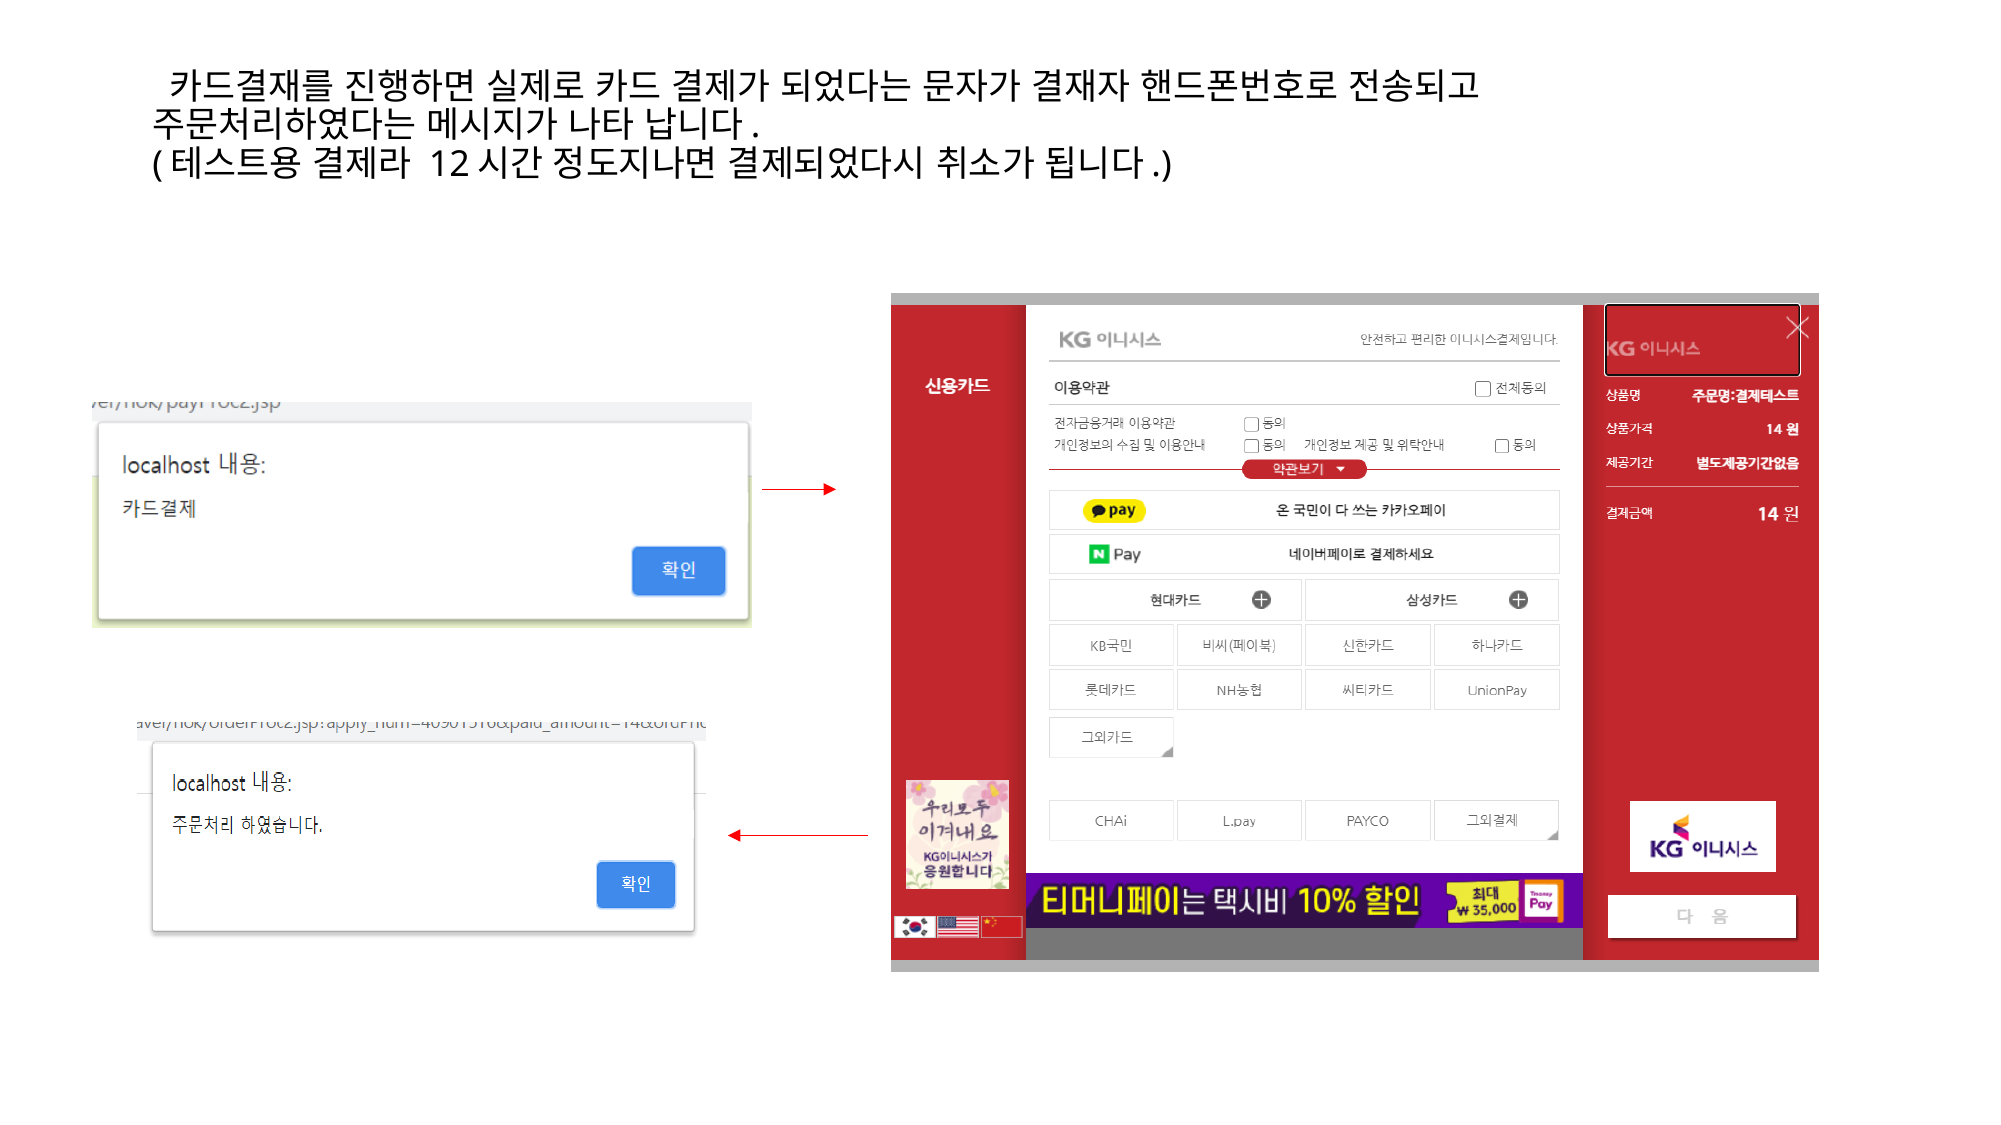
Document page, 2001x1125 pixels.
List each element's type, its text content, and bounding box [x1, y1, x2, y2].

title 카드결재를 진행하면 실제로 카드 결제가 되었다는 문자가 결재자 핸드폰번호로 전송되고 주문처리하였다는 메시지가 나타 납니다. (테스트용 결제라 12시간 정도지나면 결제되었다시 취소가 됩니다.) [137, 59, 1863, 236]
picture [137, 722, 706, 949]
picture [891, 293, 1819, 972]
picture [91, 402, 752, 628]
